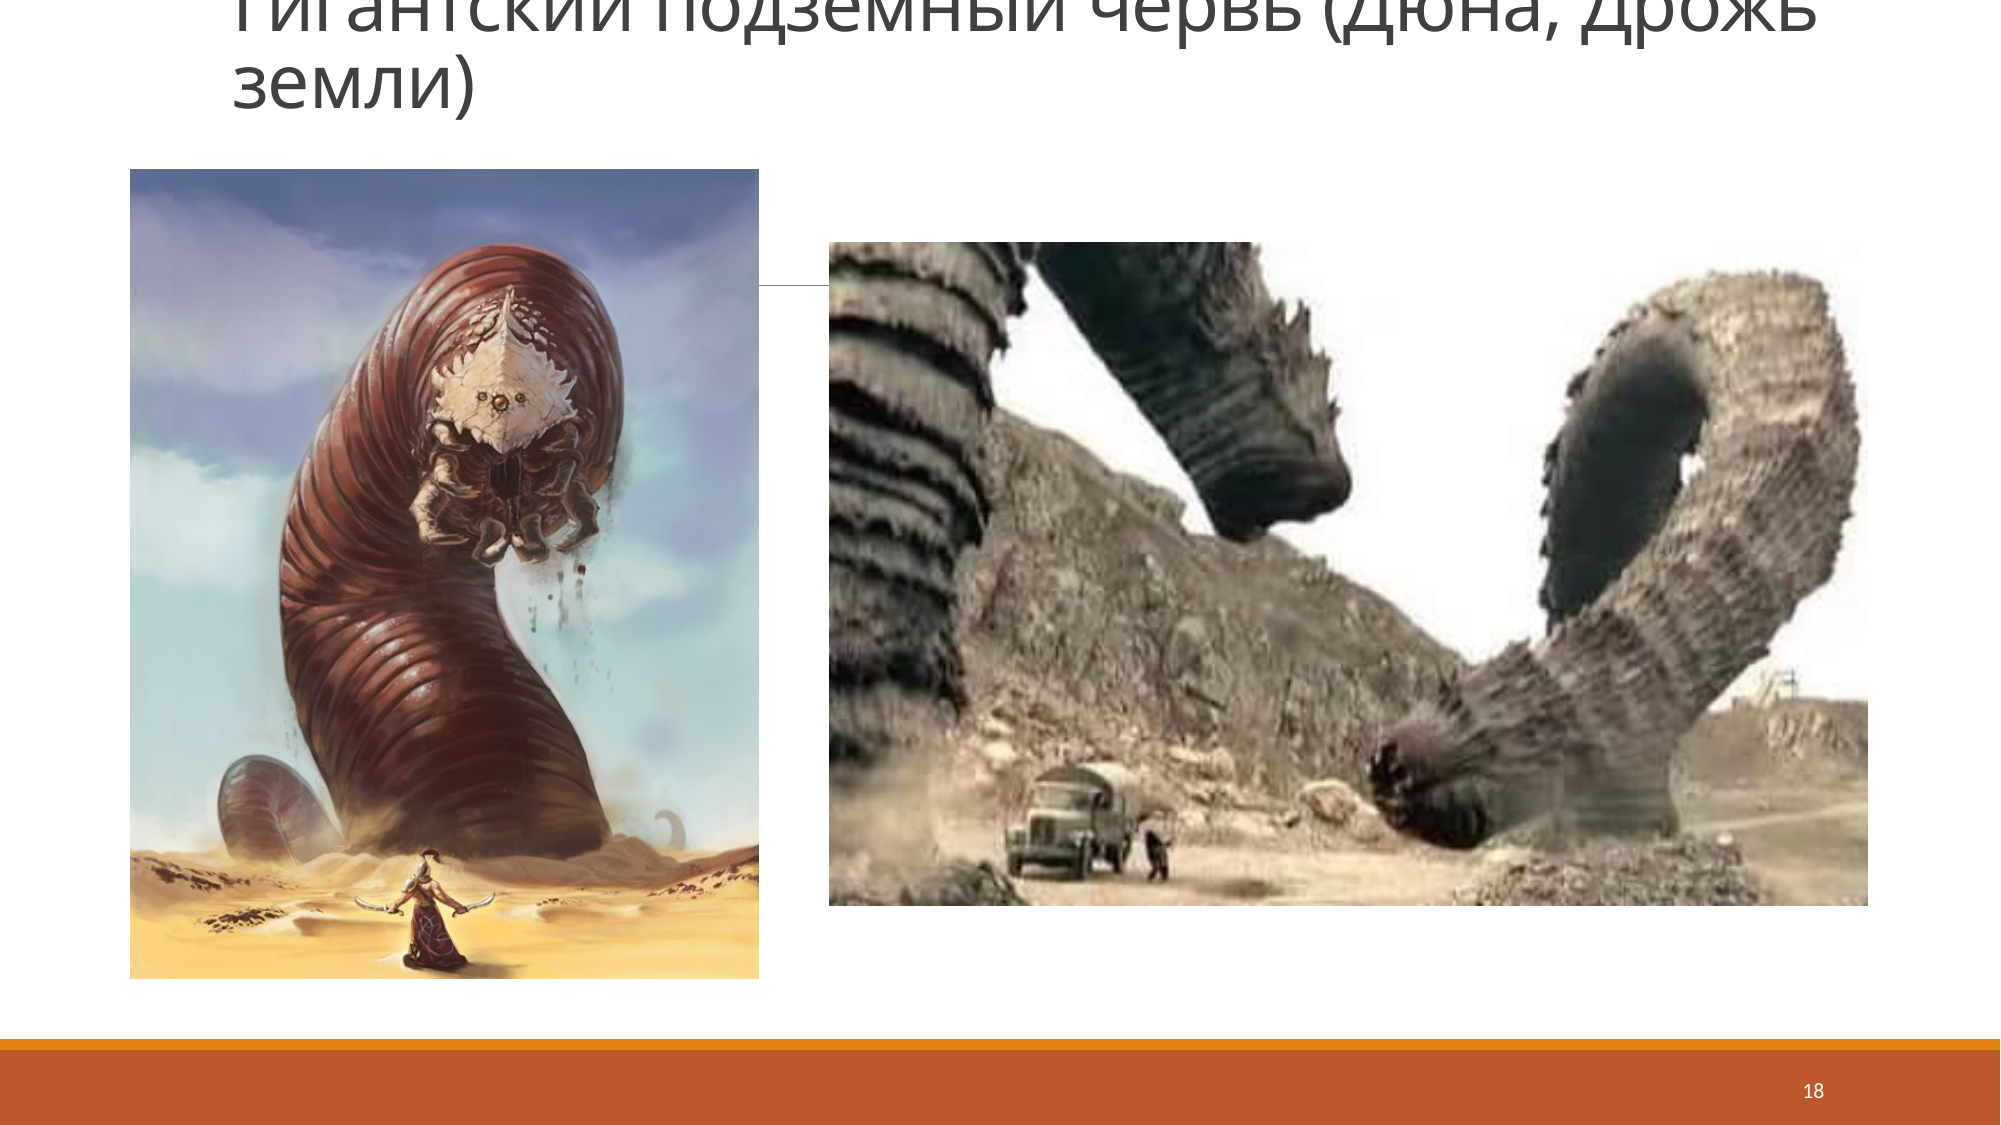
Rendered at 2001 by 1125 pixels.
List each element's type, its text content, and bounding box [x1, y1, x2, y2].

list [129, 168, 759, 980]
picture [829, 241, 1868, 907]
slide_number 18 [1624, 1059, 1840, 1120]
title Гигантский подземный червь (Дюна, Дрожь земли) [217, 46, 1868, 131]
